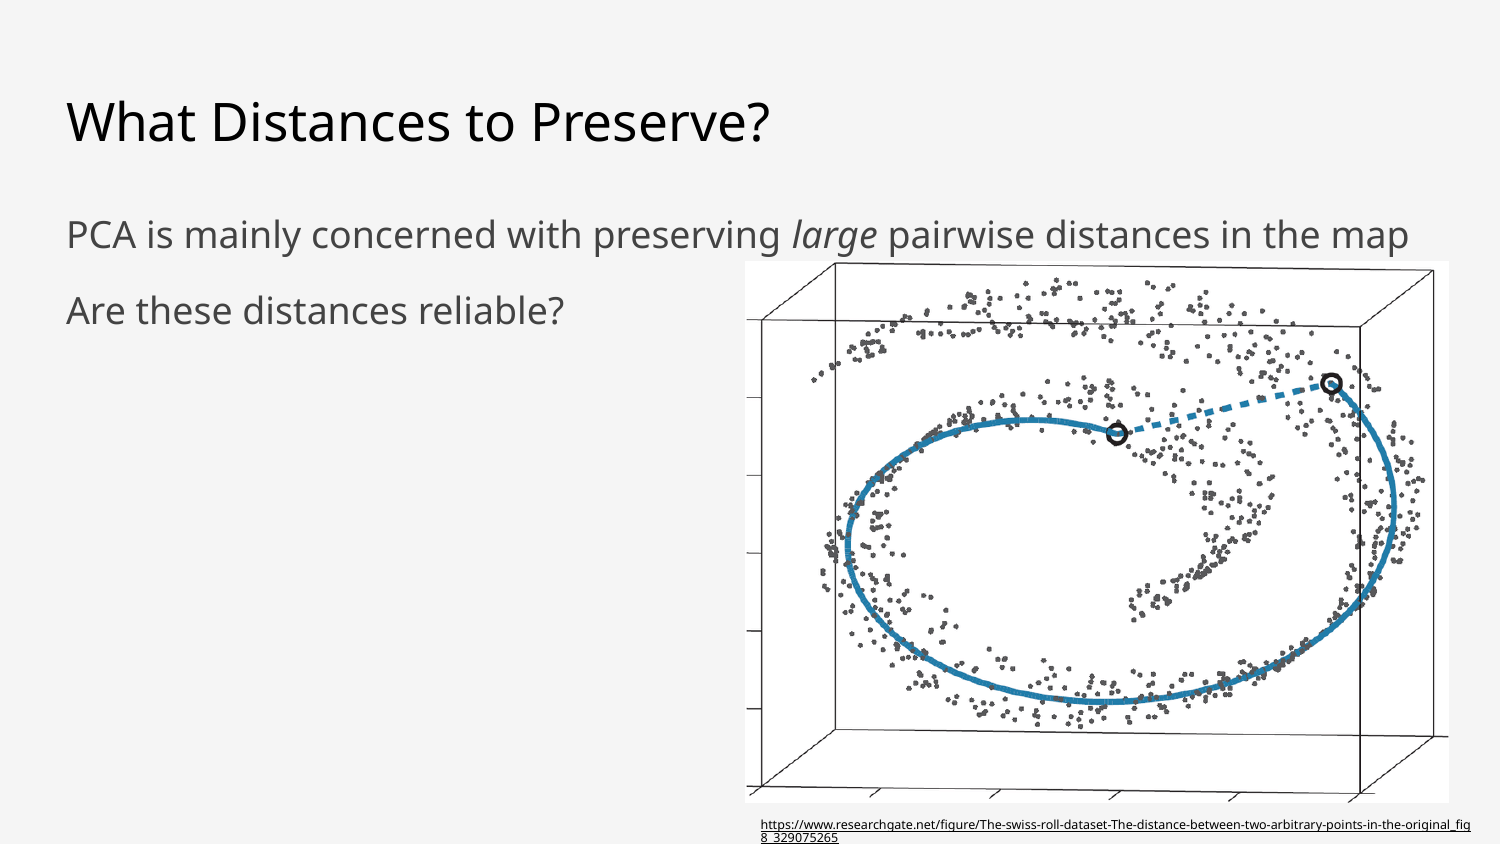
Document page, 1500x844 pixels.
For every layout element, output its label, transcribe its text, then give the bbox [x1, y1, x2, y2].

text_box https://www.researchgate.net/figure/The-swiss-roll-dataset-The-distance-between-two-arbitrary-points-in-the-original_fig8_329075265 [745, 802, 1490, 844]
list PCA is mainly concerned with preserving large pairwise distances in the map Are these distances reliable? [51, 189, 1449, 750]
title What Distances to Preserve? [51, 72, 1449, 167]
picture [744, 261, 1450, 803]
